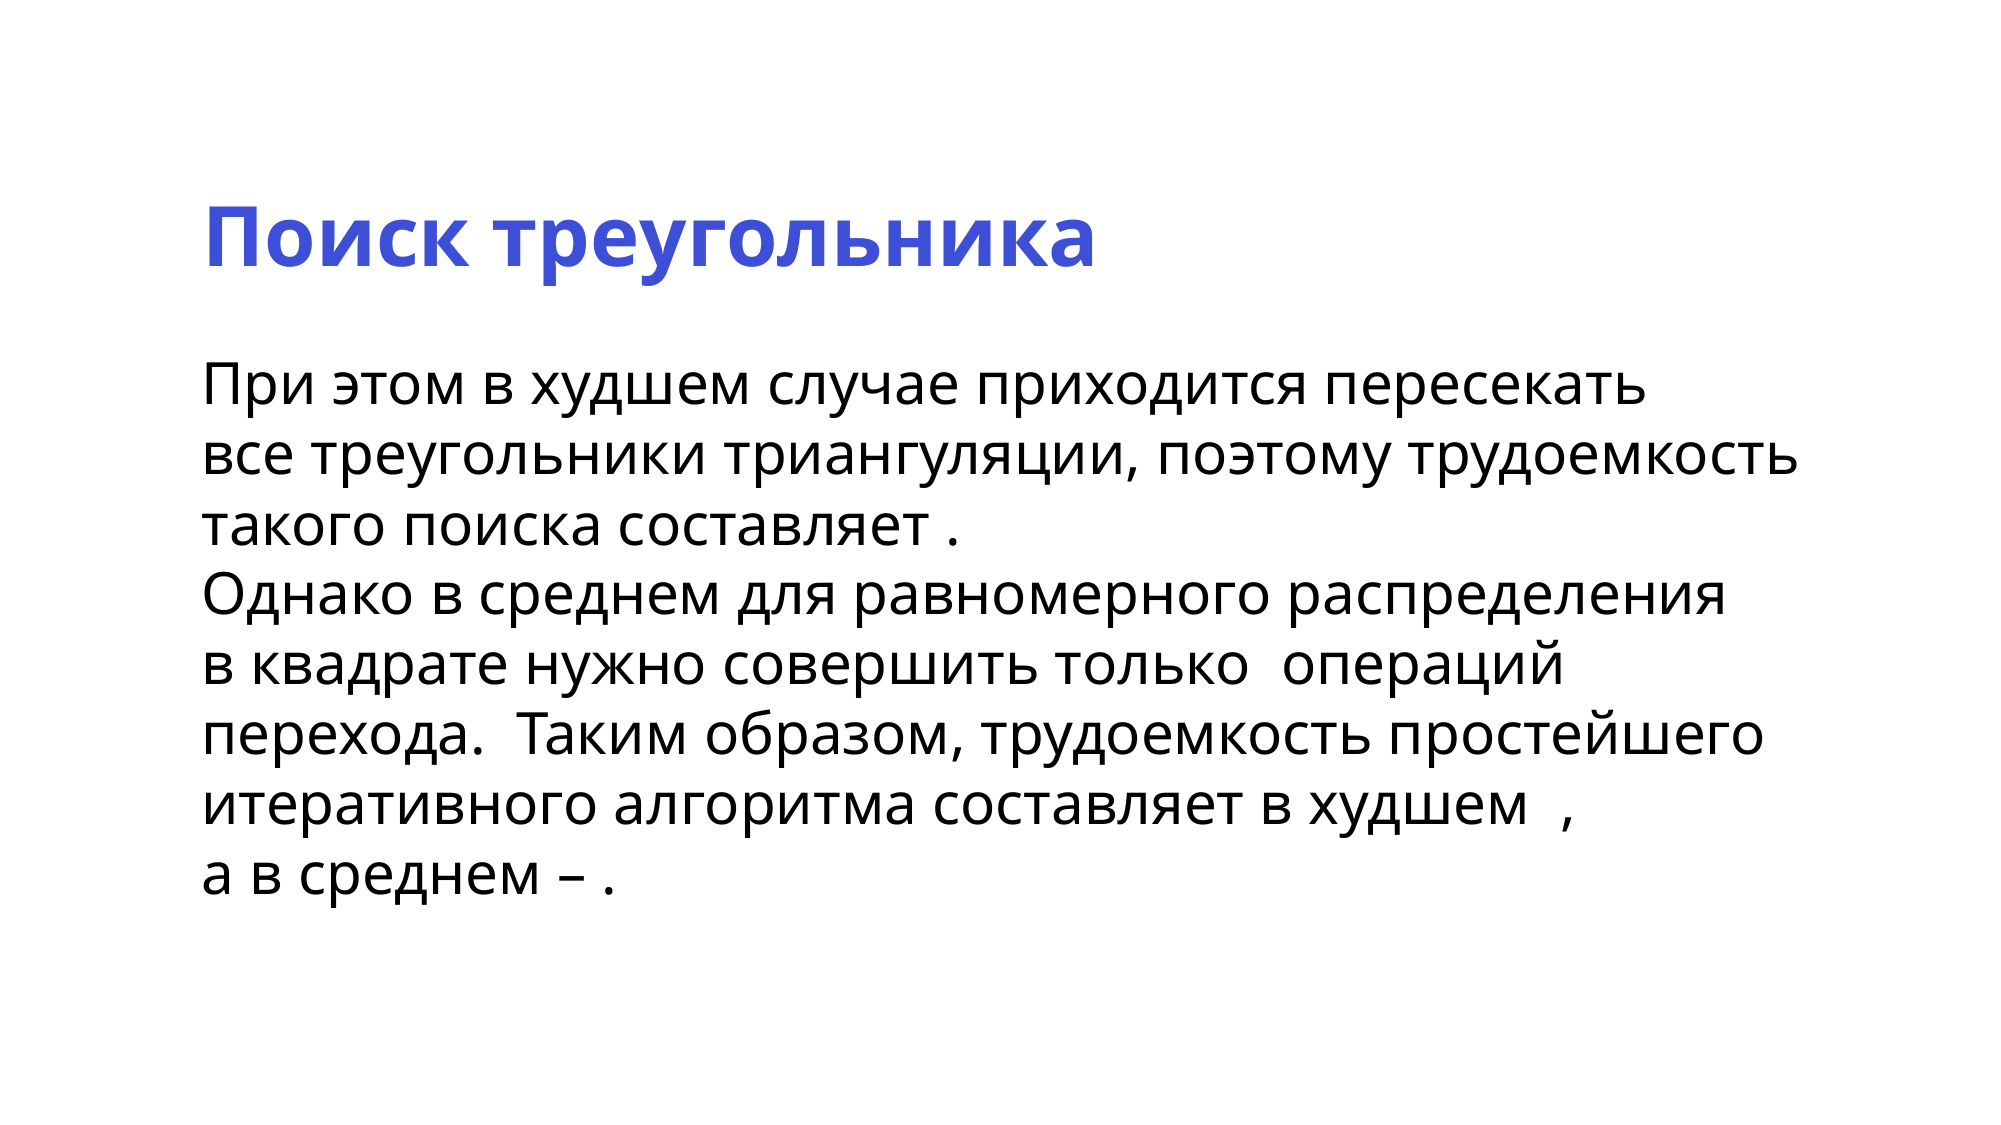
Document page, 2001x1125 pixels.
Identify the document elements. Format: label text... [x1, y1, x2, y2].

text_box Поиск треугольника [187, 187, 1820, 307]
